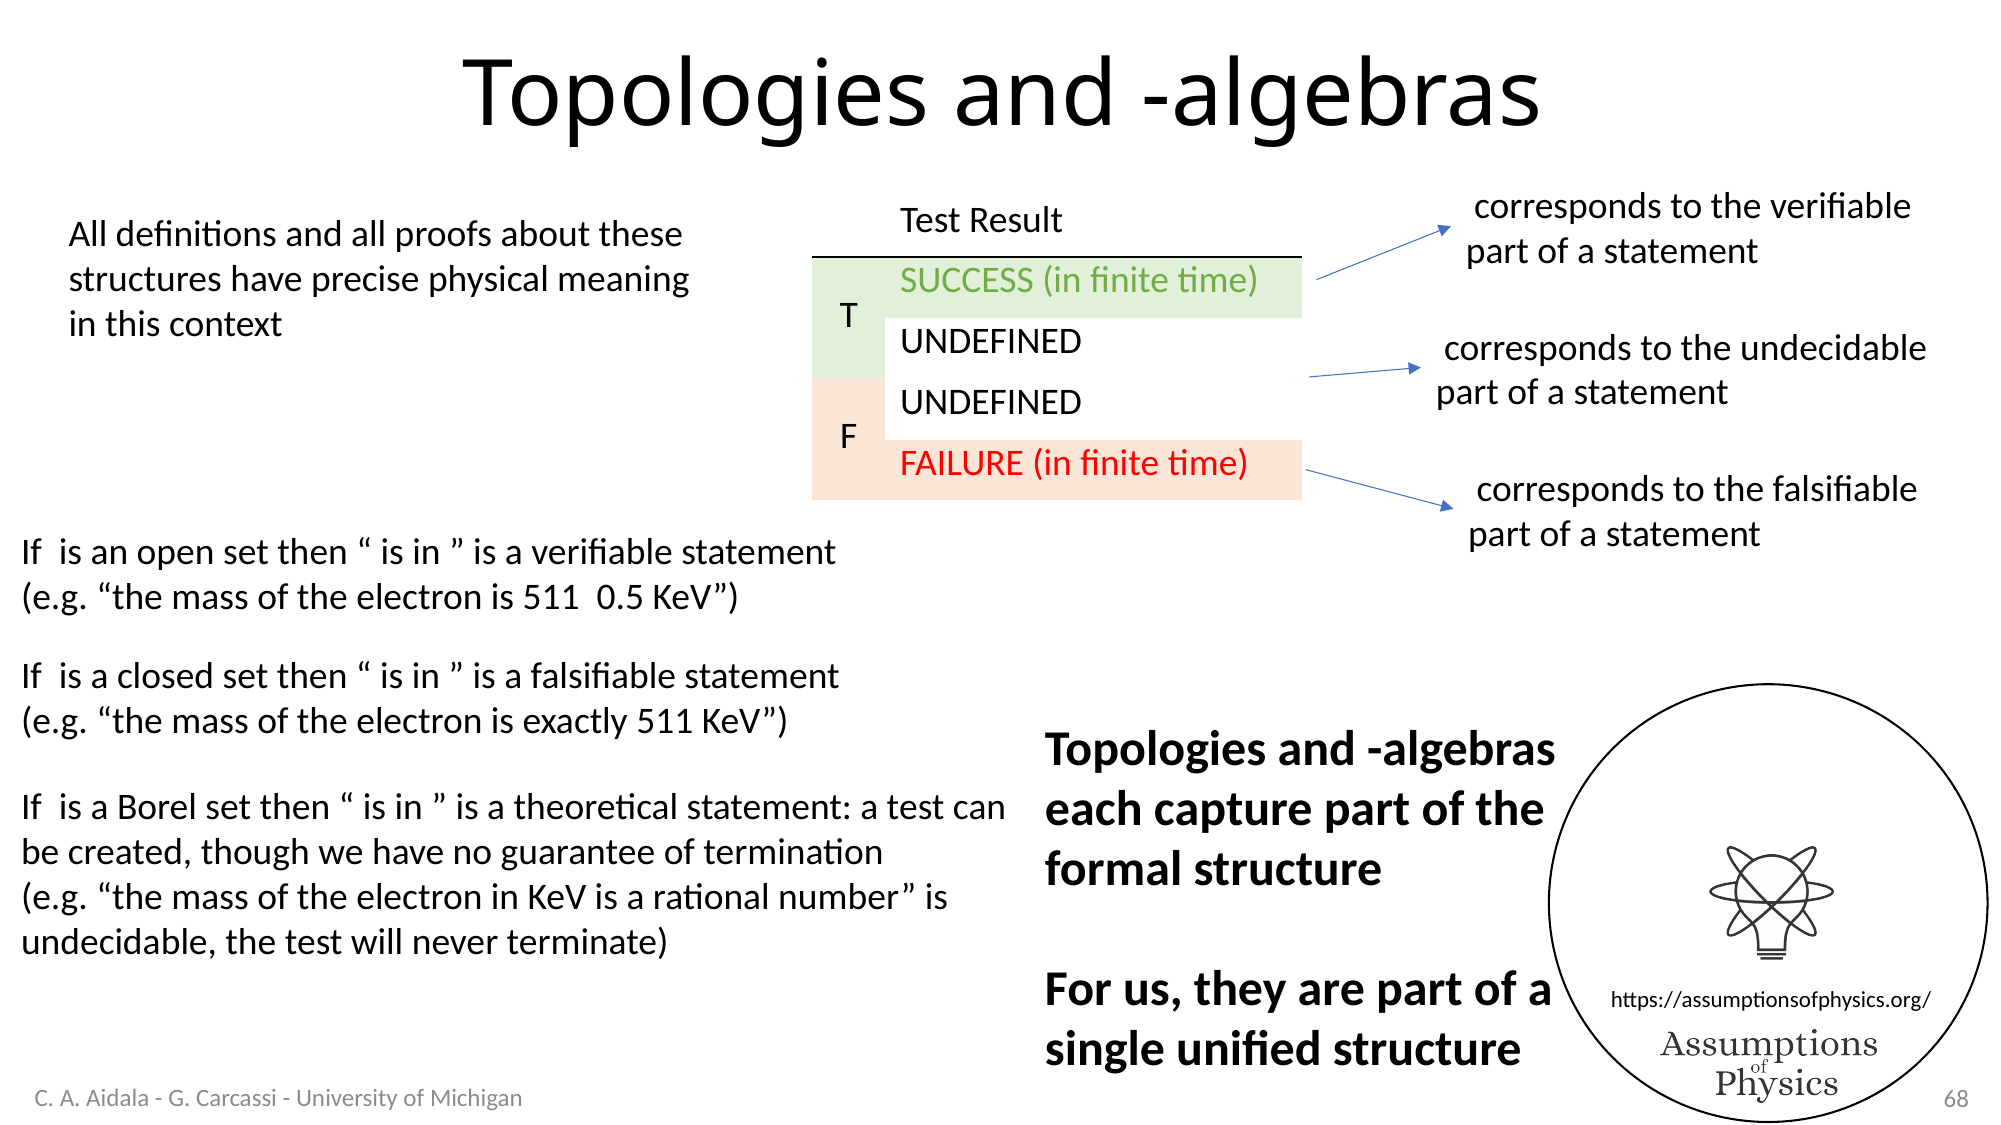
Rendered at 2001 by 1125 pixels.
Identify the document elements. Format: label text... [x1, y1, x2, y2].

picture [1660, 1029, 1877, 1103]
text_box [1305, 469, 1396, 510]
text_box All definitions and all proofs about these structures have precise physical meaning in this context [53, 201, 710, 352]
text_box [1316, 226, 1396, 280]
slide_number 68 [1893, 1078, 1985, 1116]
footer C. A. Aidala - G. Carcassi - University of Michigan [19, 1077, 999, 1116]
picture [1709, 846, 1834, 960]
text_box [1309, 367, 1396, 377]
